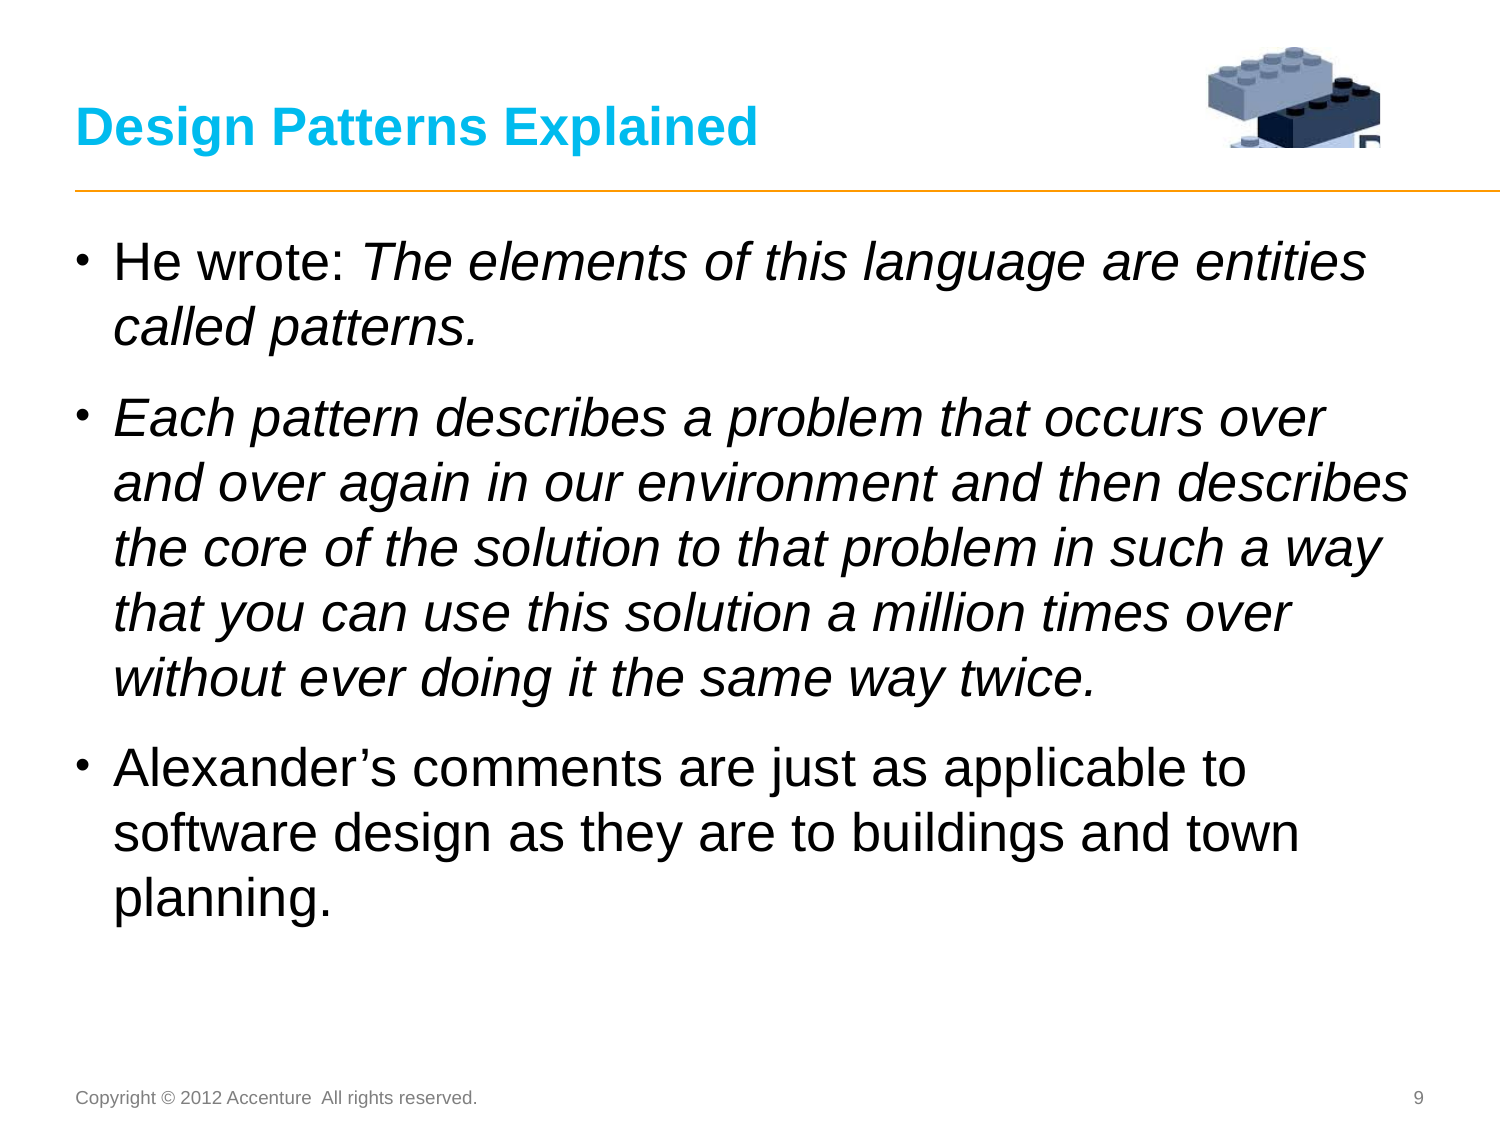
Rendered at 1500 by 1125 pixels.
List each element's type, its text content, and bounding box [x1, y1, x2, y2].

title Design Patterns Explained [75, 27, 1422, 157]
list He wrote: The elements of this language are entities called patterns. Each pattern describes a problem that occurs over and over again in our environment and then describes the core of the solution to that problem in such a way that you can use this solution a million times over without ever doing it the same way twice. Alexander’s comments are just as applicable to software design as they are to buildings and town planning. [75, 226, 1425, 1018]
